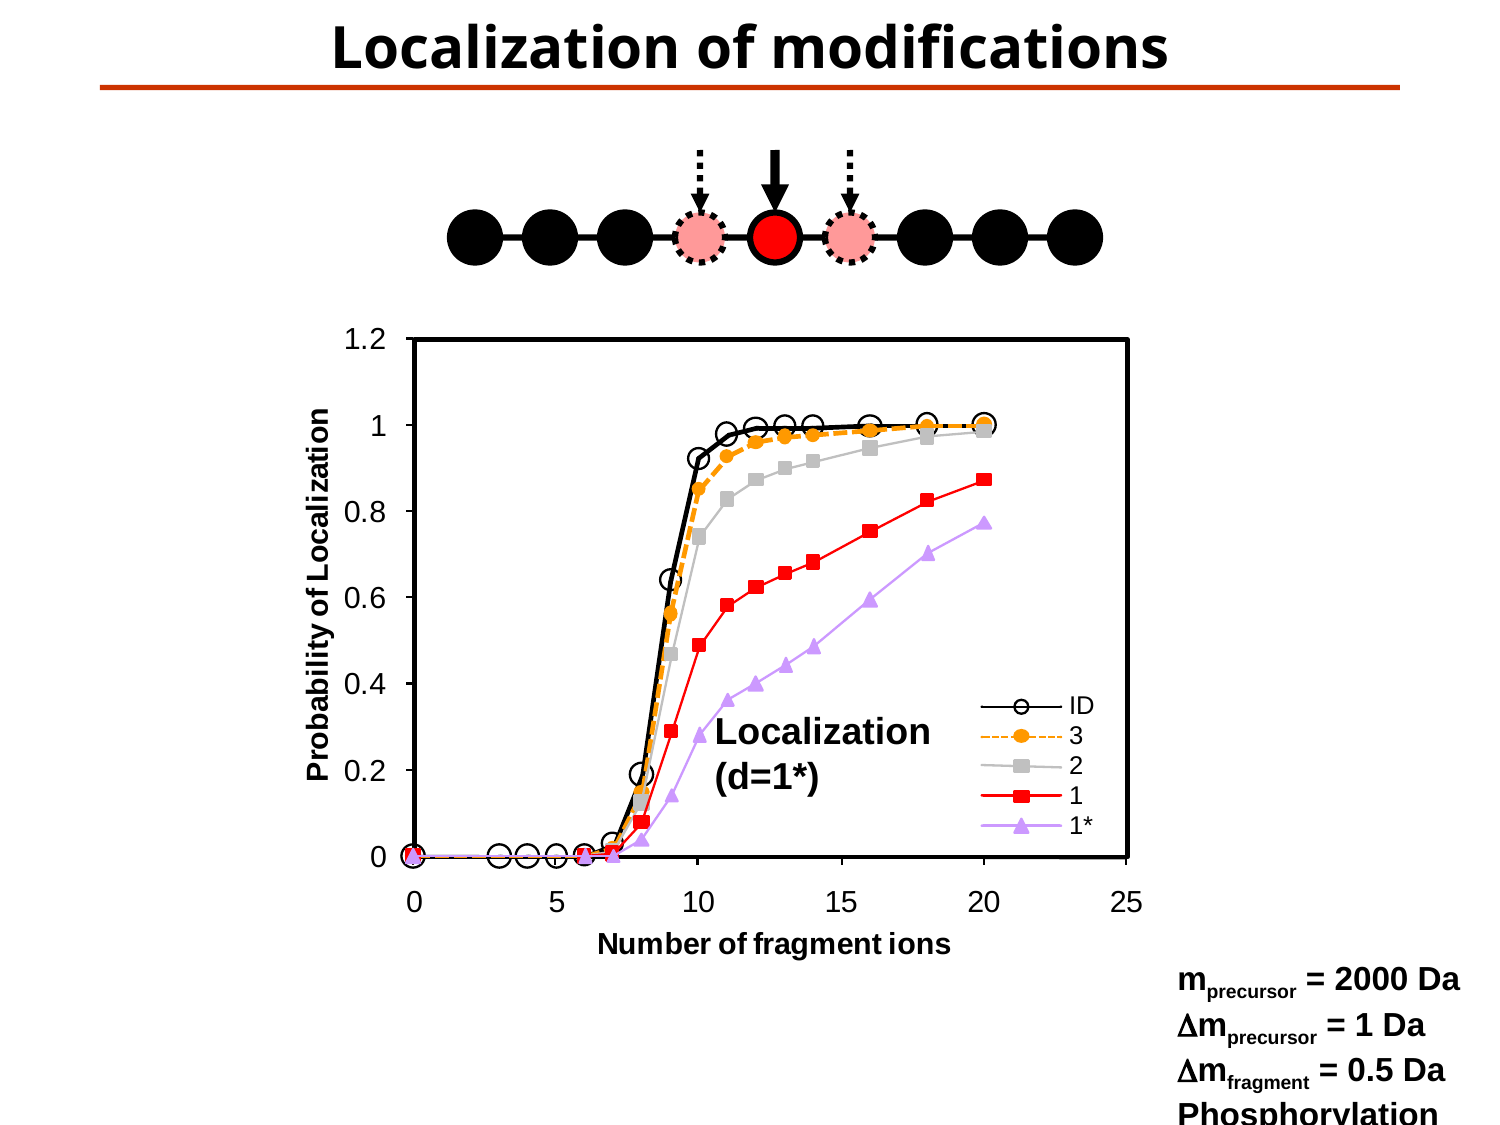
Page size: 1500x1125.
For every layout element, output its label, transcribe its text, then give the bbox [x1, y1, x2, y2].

picture [257, 299, 1163, 986]
text_box [600, 225, 650, 263]
text_box Localization of modifications [0, 15, 1500, 225]
text_box [1050, 225, 1101, 263]
text_box [525, 225, 575, 263]
text_box [450, 225, 500, 263]
text_box [750, 225, 800, 263]
text_box [900, 225, 950, 263]
text_box mprecursor = 2000 Da Dmprecursor = 1 Da Dmfragment = 0.5 Da Phosphorylation [1162, 950, 1500, 1125]
text_box [825, 225, 875, 263]
text_box [975, 225, 1025, 263]
text_box [675, 225, 725, 263]
